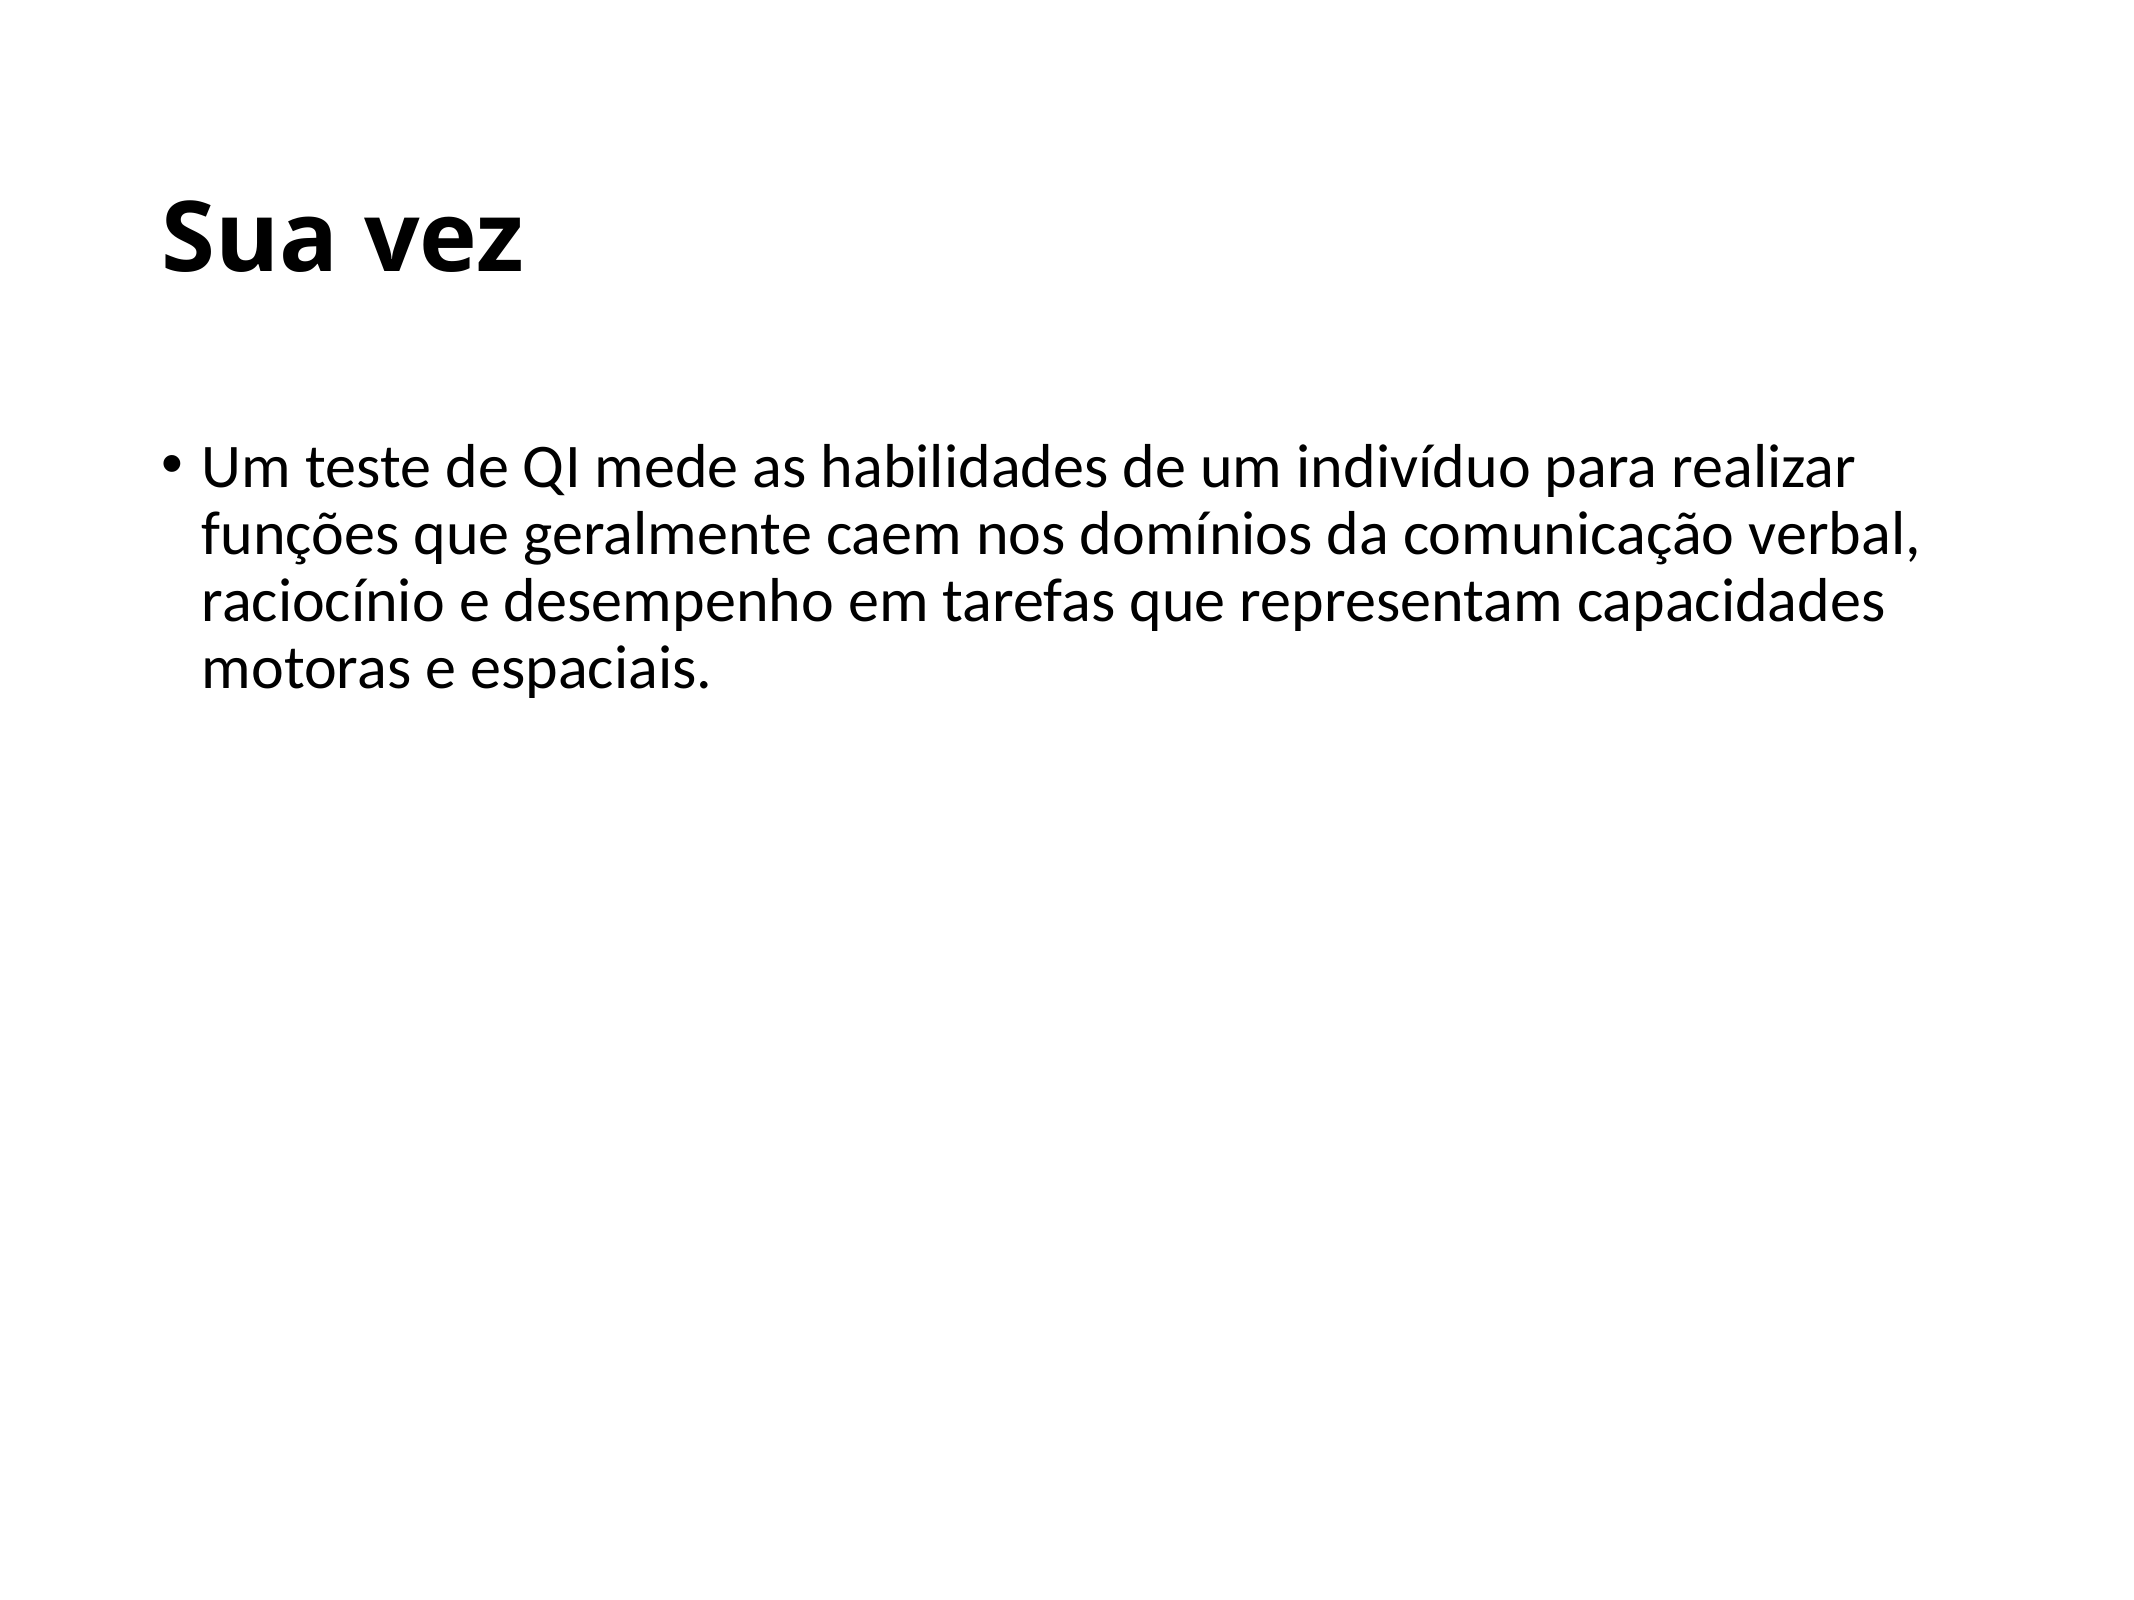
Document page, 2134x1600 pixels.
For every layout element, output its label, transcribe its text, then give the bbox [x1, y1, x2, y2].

list Um teste de QI mede as habilidades de um indivíduo para realizar funções que geralmente caem nos domínios da comunicação verbal, raciocínio e desempenho em tarefas que representam capacidades motoras e espaciais. [146, 425, 1987, 1442]
title Sua vez [146, 85, 1987, 395]
